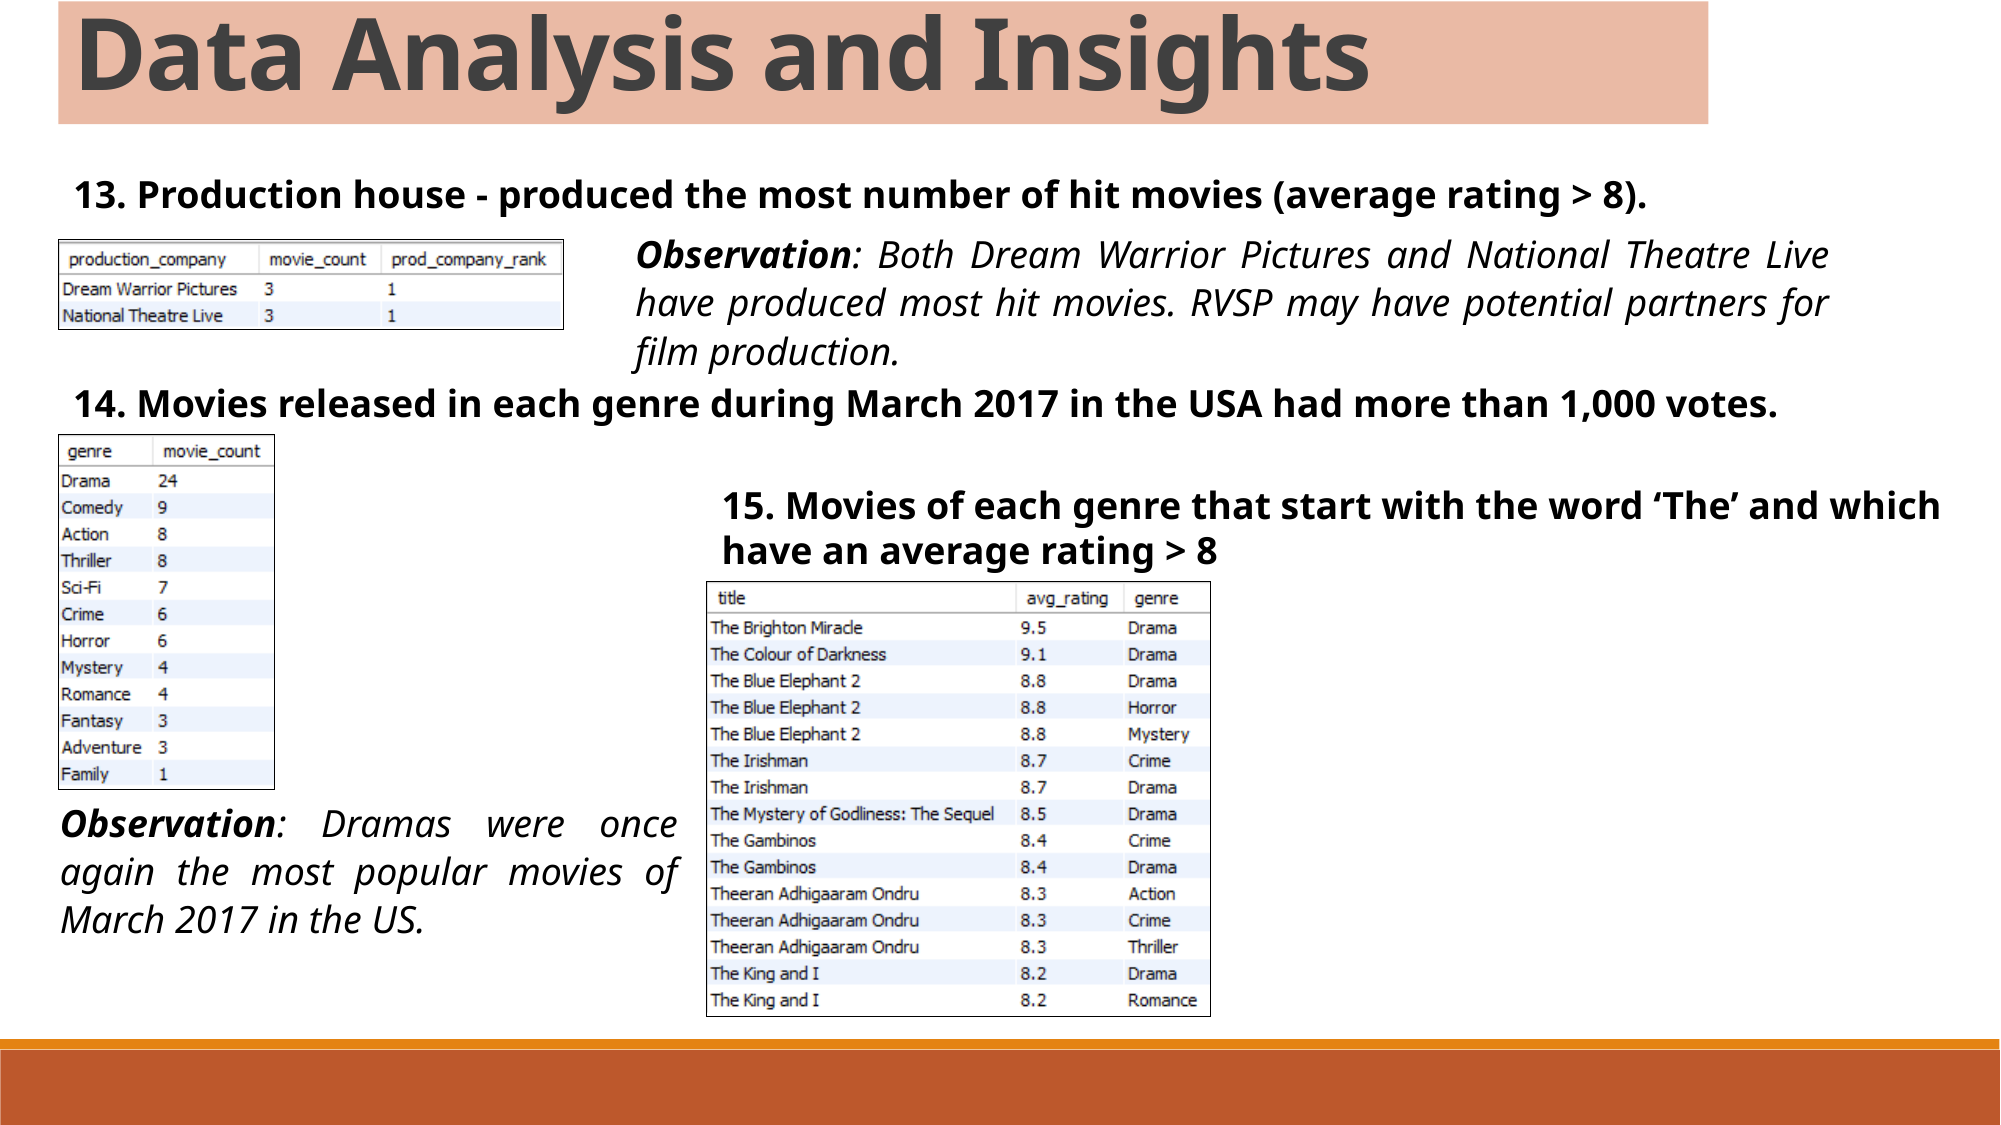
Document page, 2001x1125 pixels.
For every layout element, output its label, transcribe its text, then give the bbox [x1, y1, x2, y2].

picture [57, 434, 275, 790]
text_box 13. Production house - produced the most number of hit movies (average rating > 8). [58, 163, 1941, 224]
text_box Observation: Both Dream Warrior Pictures and National Theatre Live have produced most hit movies. RVSP may have potential partners for film production. [620, 220, 1845, 380]
text_box Data Analysis and Insights [58, 1, 1709, 125]
text_box 15. Movies of each genre that start with the word ‘The’ and which have an average rating > 8 [706, 474, 1969, 580]
text_box 14. Movies released in each genre during March 2017 in the USA had more than 1,000 votes. [58, 372, 1859, 433]
text_box Observation: Dramas were once again the most popular movies of March 2017 in the US. [45, 789, 693, 949]
picture [705, 581, 1212, 1017]
picture [57, 238, 564, 331]
